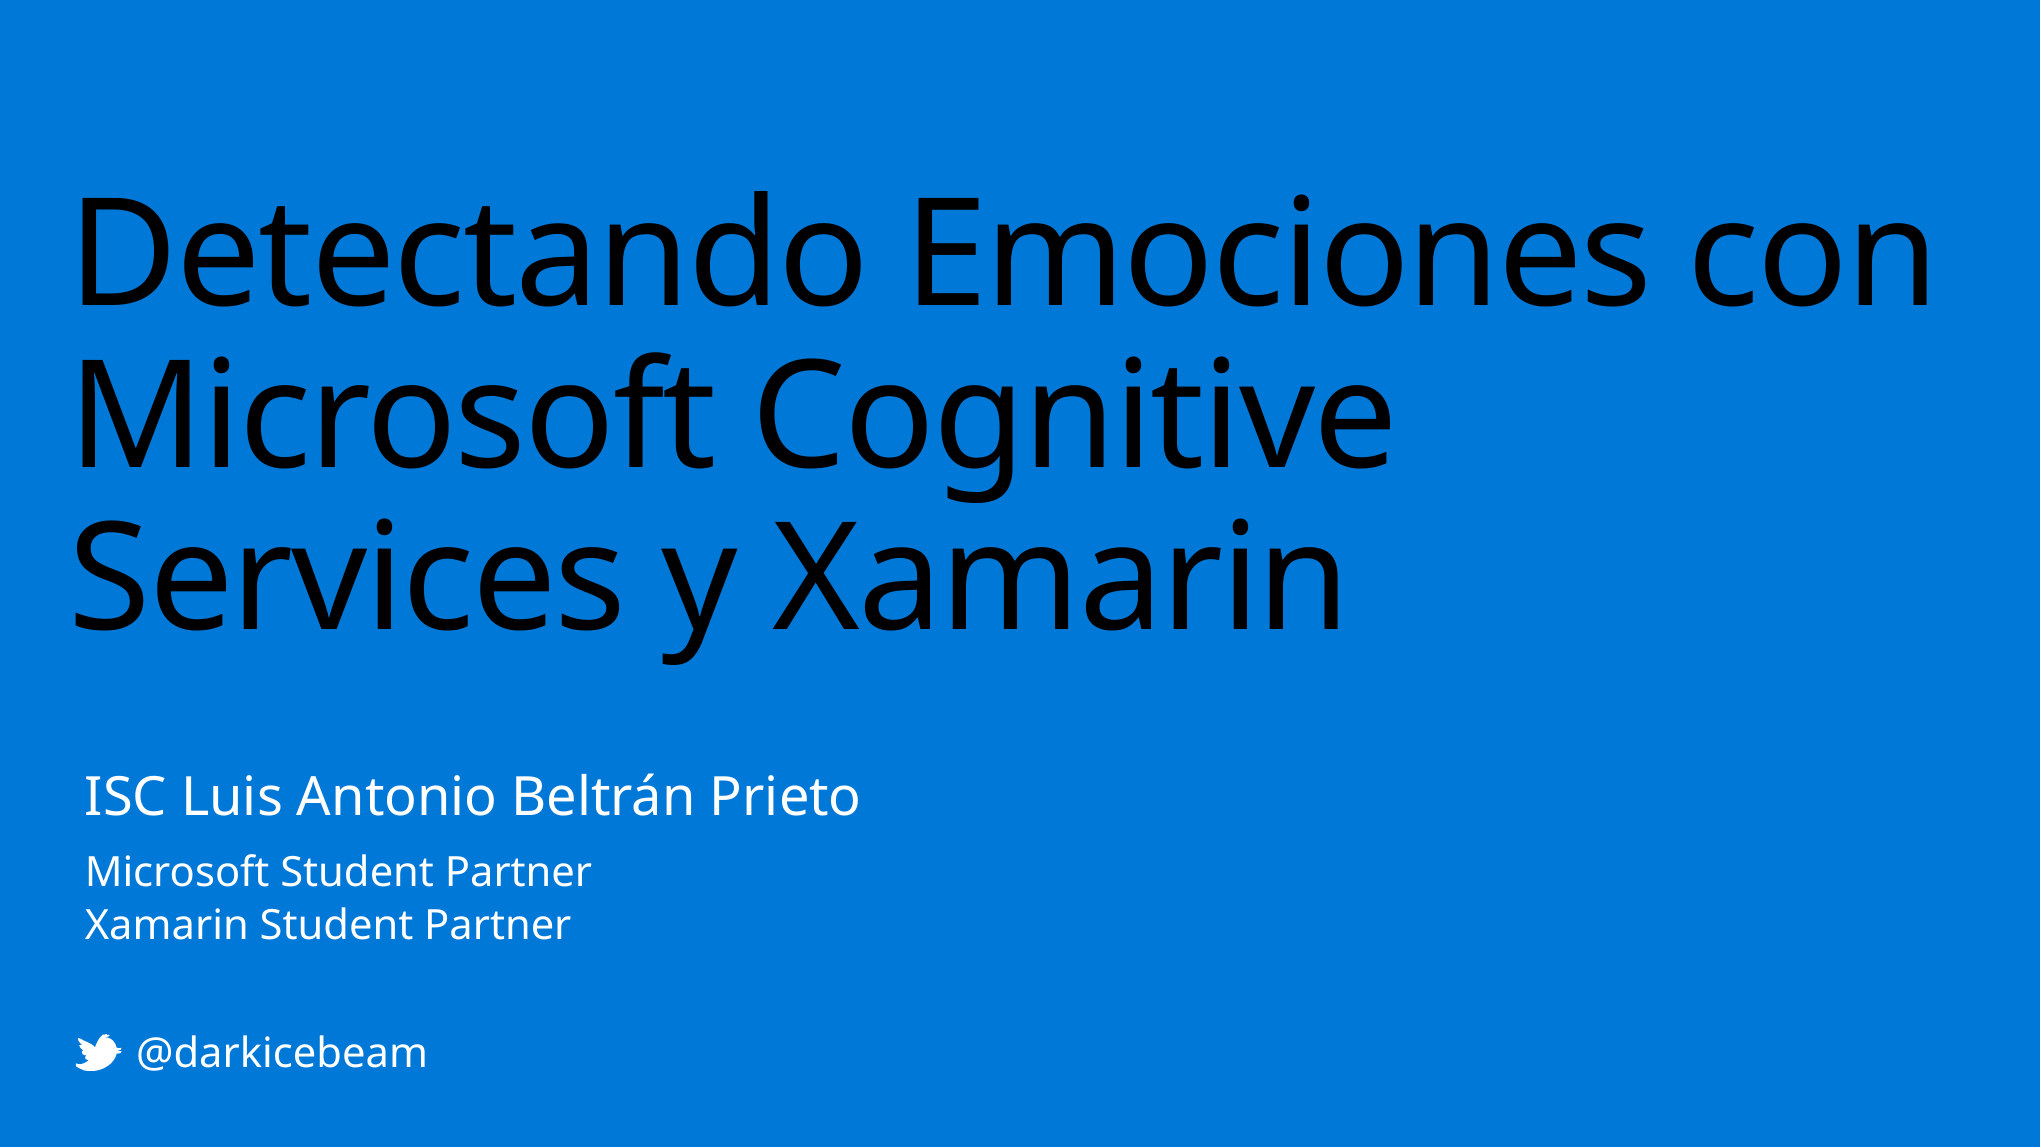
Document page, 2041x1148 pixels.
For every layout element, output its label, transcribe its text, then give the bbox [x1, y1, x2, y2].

text_box Microsoft Student Partner Xamarin Student Partner [69, 843, 1658, 993]
picture [75, 1031, 122, 1072]
text_box ISC Luis Antonio Beltrán Prieto [69, 761, 1658, 837]
title Detectando Emociones con Microsoft Cognitive Services y Xamarin [45, 161, 1996, 683]
text_box @darkicebeam [121, 1023, 508, 1079]
